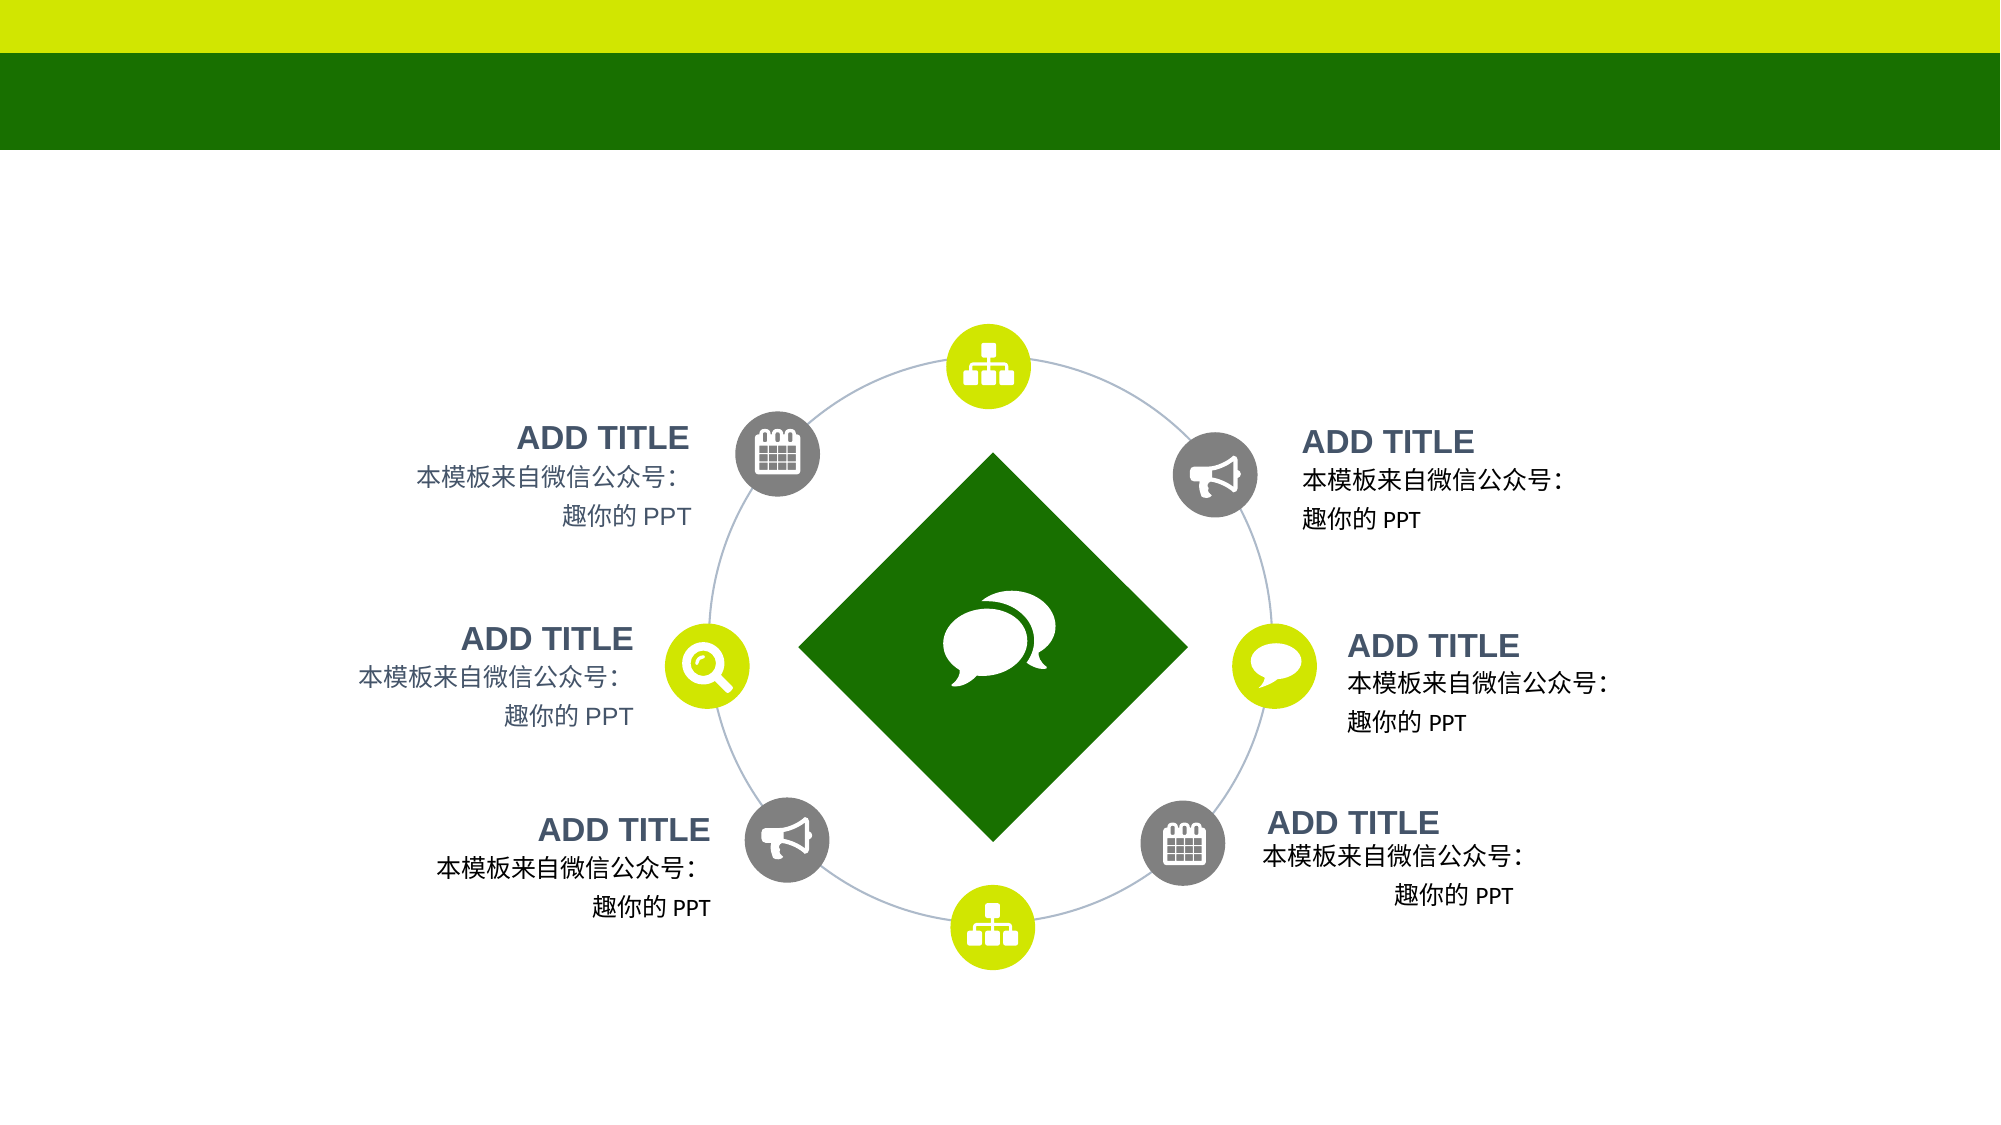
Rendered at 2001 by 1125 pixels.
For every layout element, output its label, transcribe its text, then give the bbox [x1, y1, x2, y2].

text_box [744, 797, 830, 883]
text_box [735, 411, 821, 497]
text_box ADD TITLE [1301, 408, 1622, 461]
text_box [963, 342, 1015, 386]
text_box [761, 817, 813, 860]
text_box [950, 884, 1036, 971]
text_box [664, 623, 750, 709]
text_box [682, 642, 733, 694]
text_box ADD TITLE [1266, 789, 1588, 842]
text_box [0, 0, 2000, 52]
text_box [1250, 643, 1302, 689]
text_box [1189, 455, 1241, 498]
text_box 本模板来自微信公众号：趣你的PPT [429, 843, 711, 921]
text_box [941, 589, 1058, 687]
text_box ADD TITLE [1347, 611, 1668, 664]
text_box ADD TITLE [313, 605, 634, 658]
text_box ADD TITLE [390, 796, 711, 849]
text_box [1172, 432, 1258, 518]
text_box 本模板来自微信公众号：趣你的PPT [349, 652, 634, 730]
text_box [754, 428, 801, 475]
text_box 本模板来自微信公众号：趣你的PPT [1302, 455, 1591, 534]
text_box 本模板来自微信公众号：趣你的PPT [1347, 658, 1622, 737]
text_box [946, 323, 1031, 410]
text_box [967, 903, 1019, 946]
text_box [1140, 800, 1226, 886]
text_box [0, 52, 2000, 151]
text_box [709, 359, 1272, 921]
text_box ADD TITLE [369, 403, 690, 456]
text_box [1232, 623, 1317, 709]
text_box 本模板来自微信公众号： 趣你的PPT [1262, 831, 1536, 910]
text_box 本模板来自微信公众号：趣你的PPT [393, 452, 692, 531]
text_box [1163, 822, 1206, 866]
